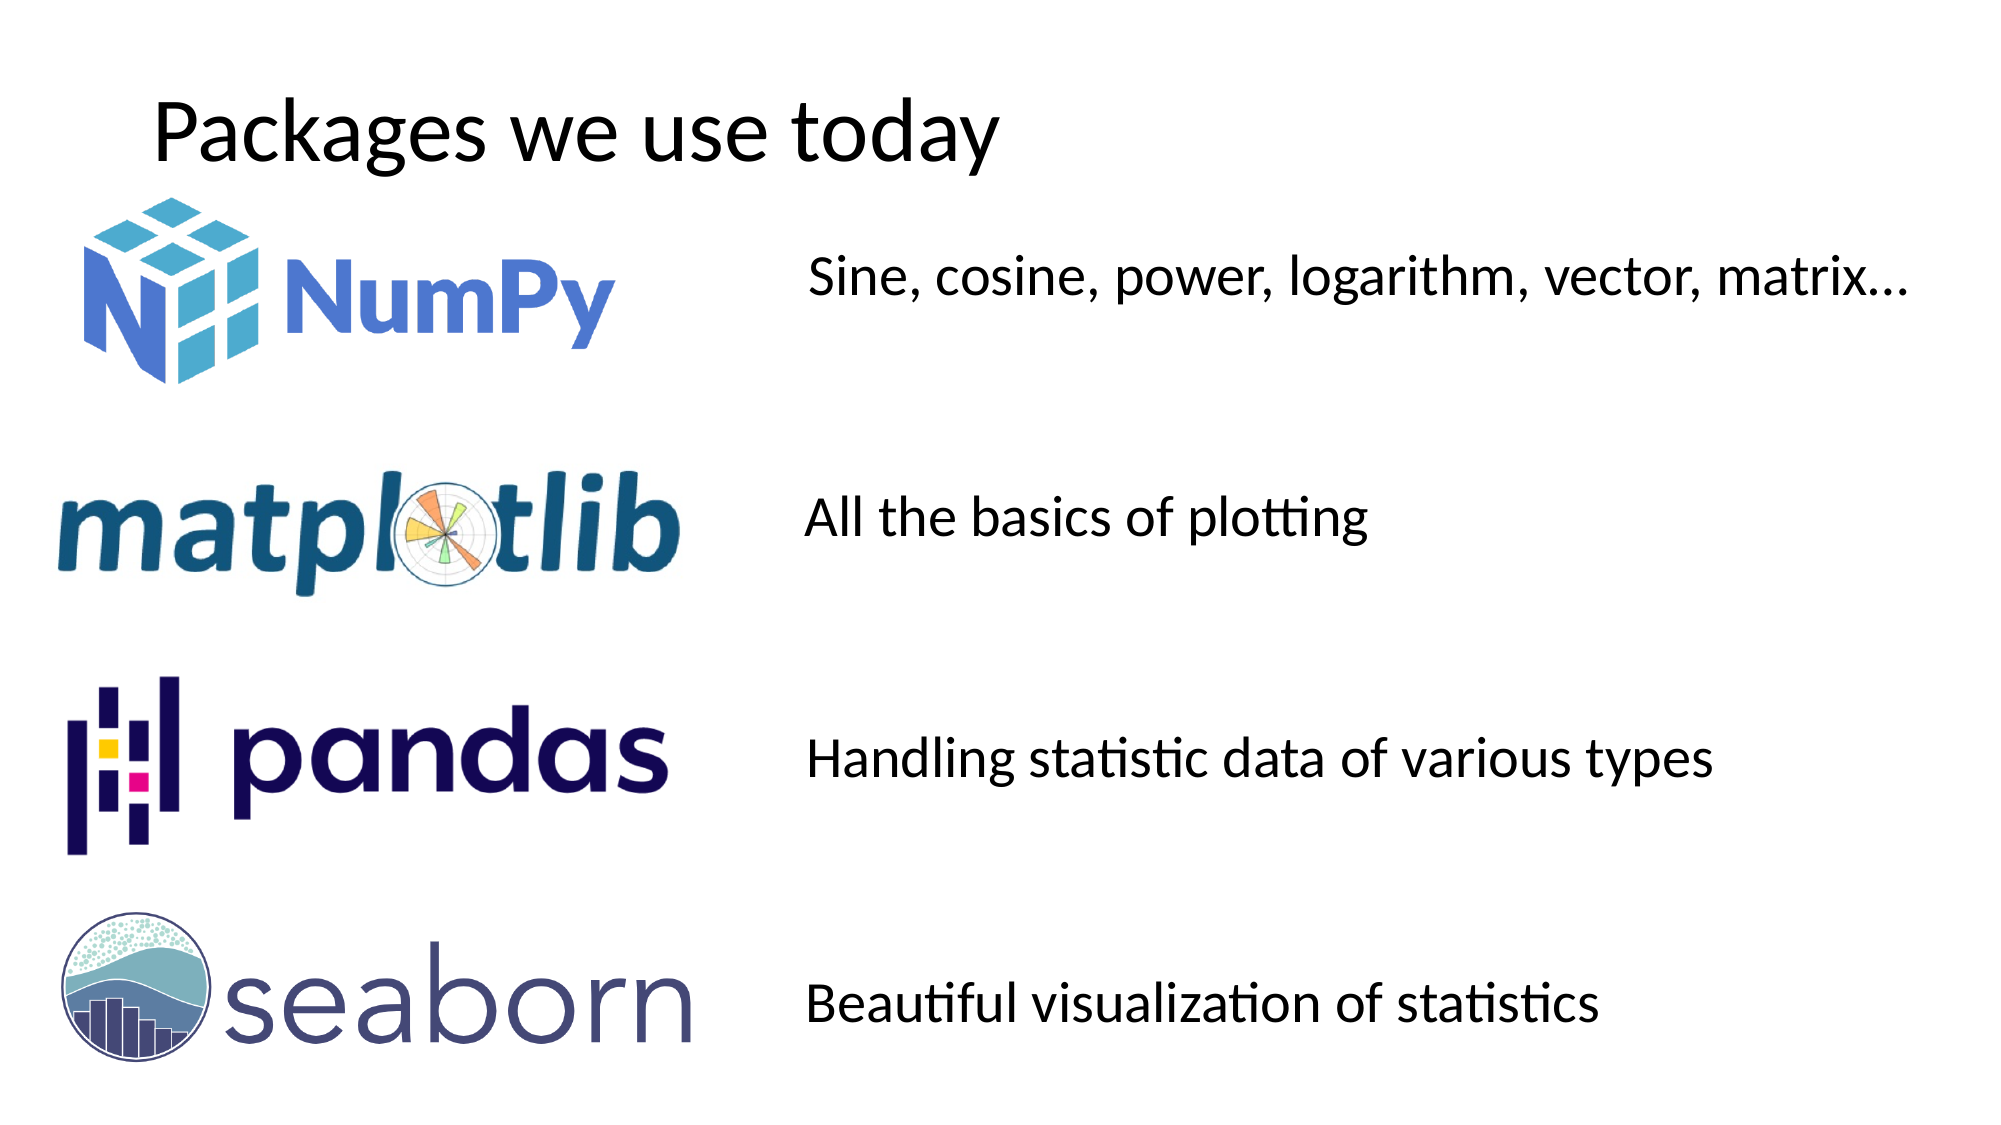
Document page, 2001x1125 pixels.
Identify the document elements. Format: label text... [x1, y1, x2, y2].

picture [56, 668, 680, 859]
text_box Sine, cosine, power, logarithm, vector, matrix… [794, 229, 1925, 315]
text_box Handling statistic data of various types [791, 712, 1730, 797]
picture [47, 154, 652, 427]
picture [56, 909, 699, 1068]
picture [47, 459, 689, 603]
title Packages we use today [137, 59, 1863, 205]
text_box All the basics of plotting [789, 470, 1385, 556]
text_box Beautiful visualization of statistics [790, 956, 1616, 1041]
